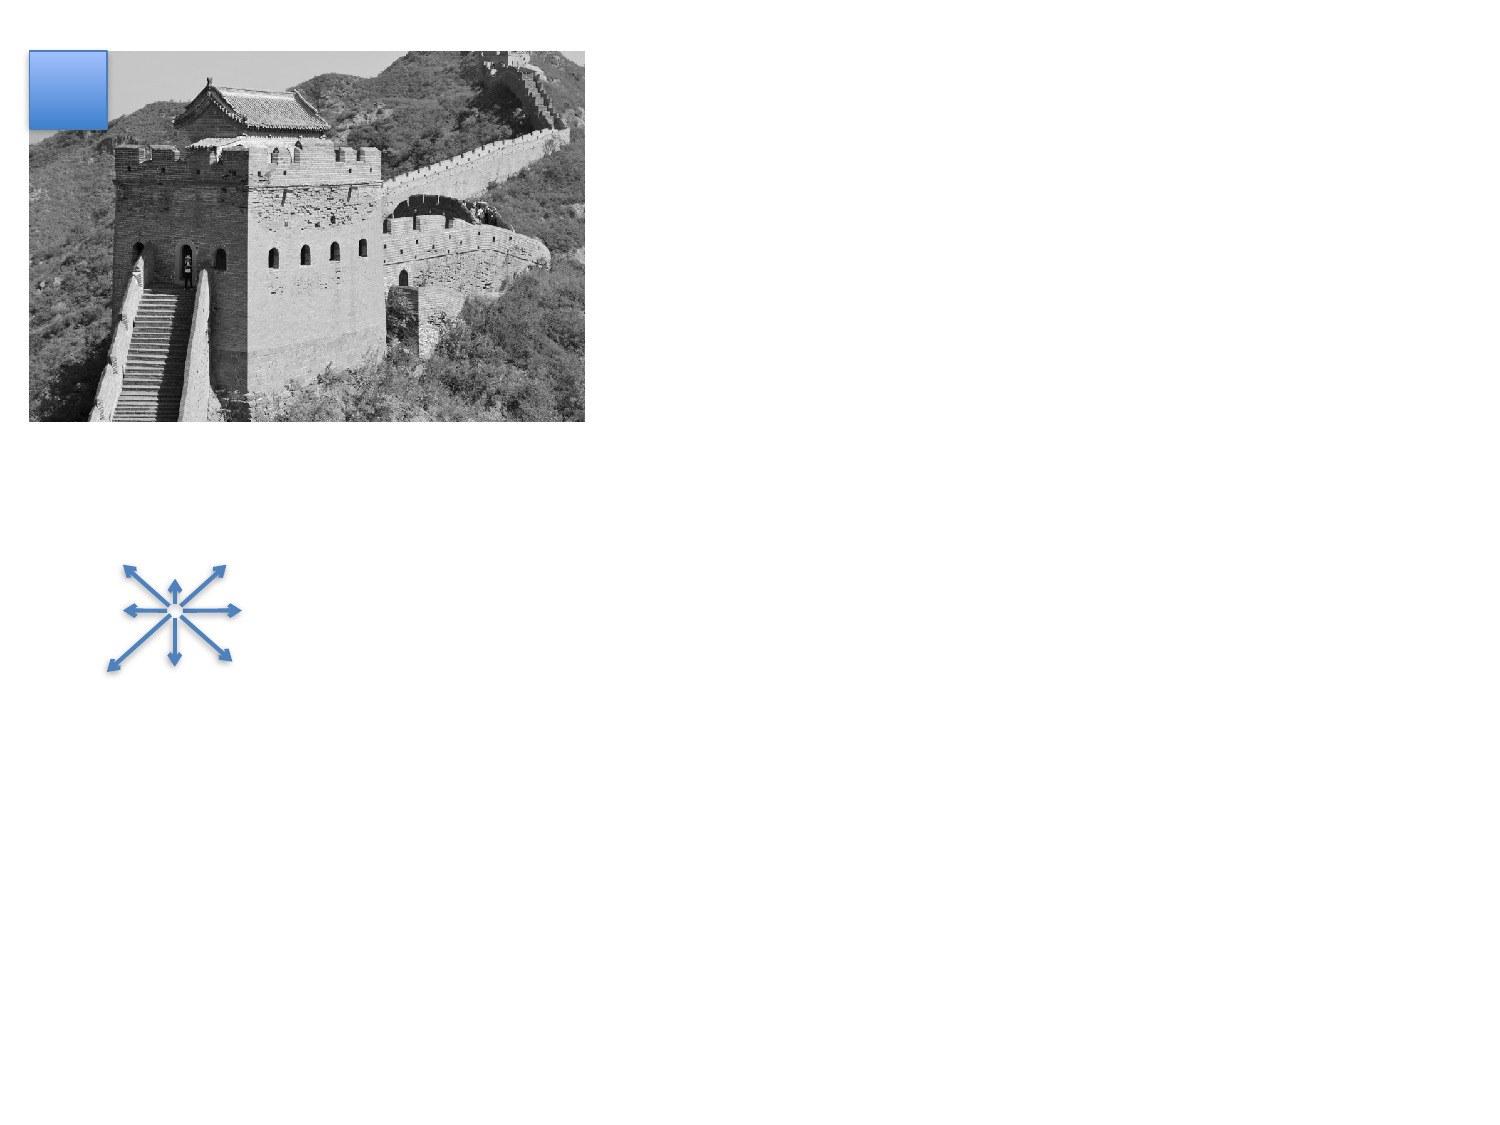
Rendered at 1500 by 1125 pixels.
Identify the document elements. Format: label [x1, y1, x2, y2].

text_box [106, 564, 242, 673]
picture [29, 50, 585, 422]
